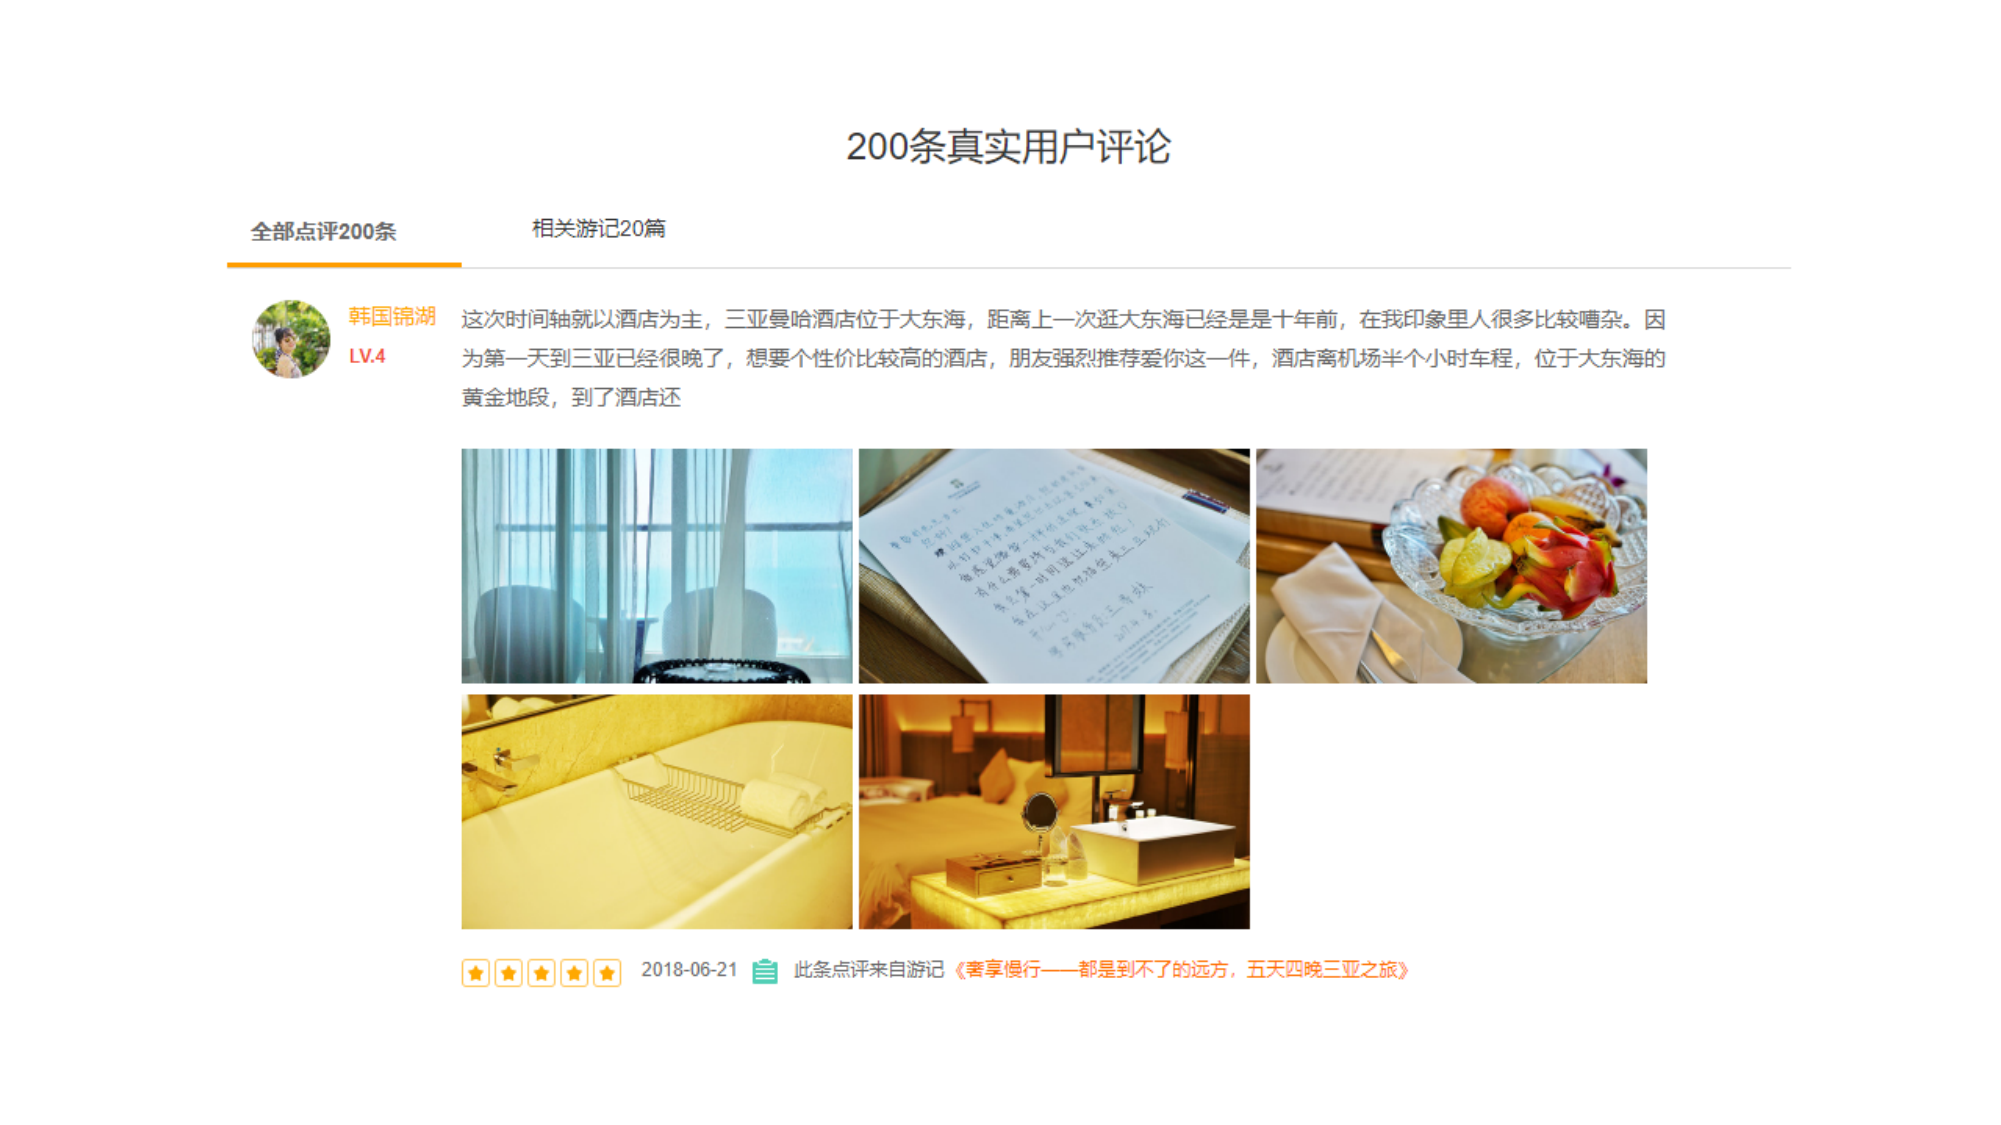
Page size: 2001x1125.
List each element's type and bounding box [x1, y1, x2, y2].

picture [193, 122, 1807, 1003]
